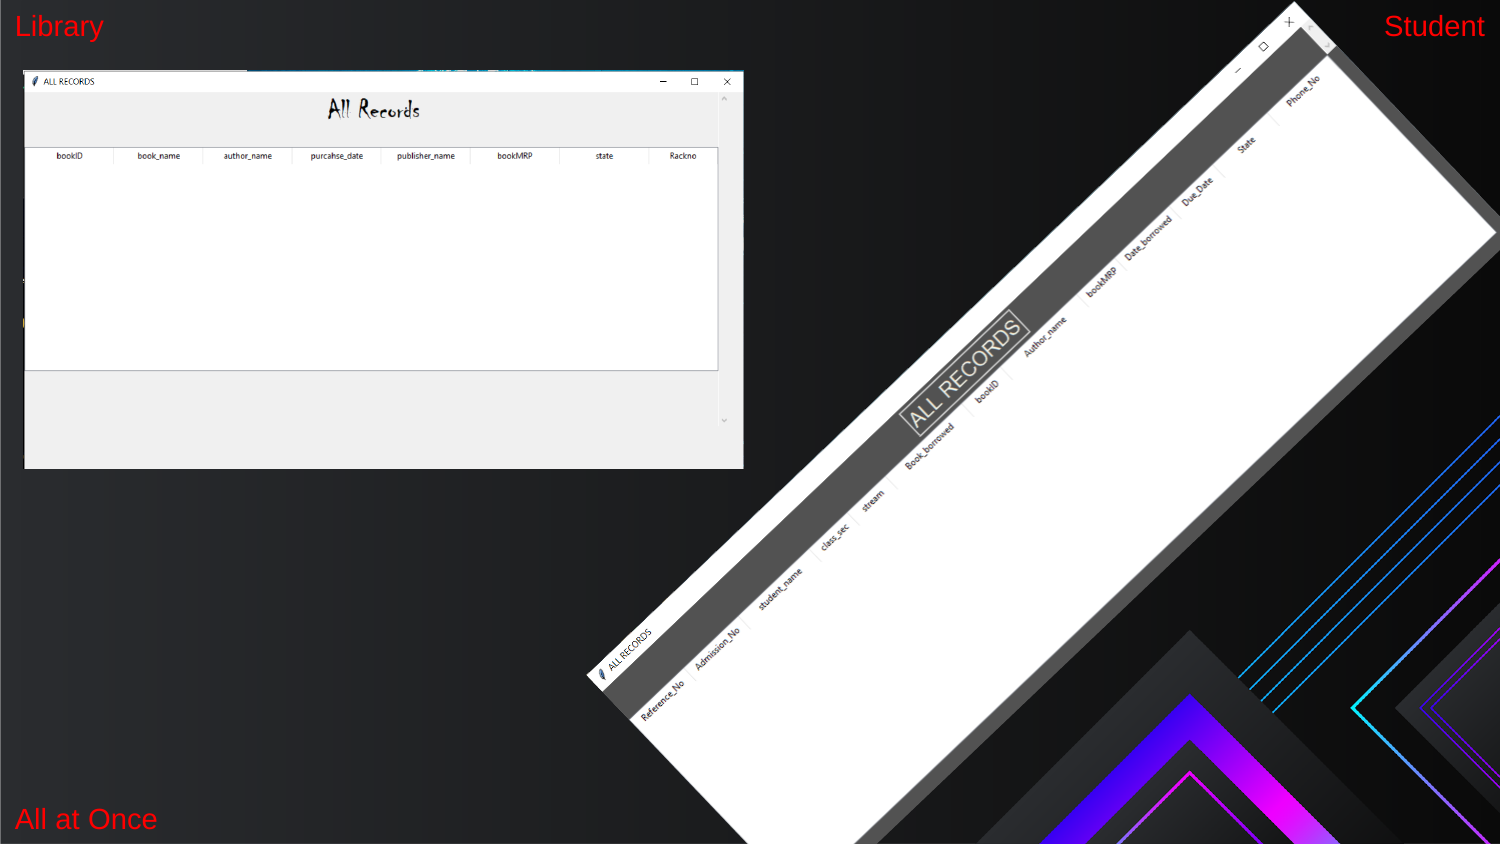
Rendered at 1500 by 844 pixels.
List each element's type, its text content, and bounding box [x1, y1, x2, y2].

picture [0, 0, 1500, 844]
text_box Student [1288, 0, 1500, 50]
text_box Library [0, 0, 211, 50]
text_box All at Once [0, 793, 305, 843]
